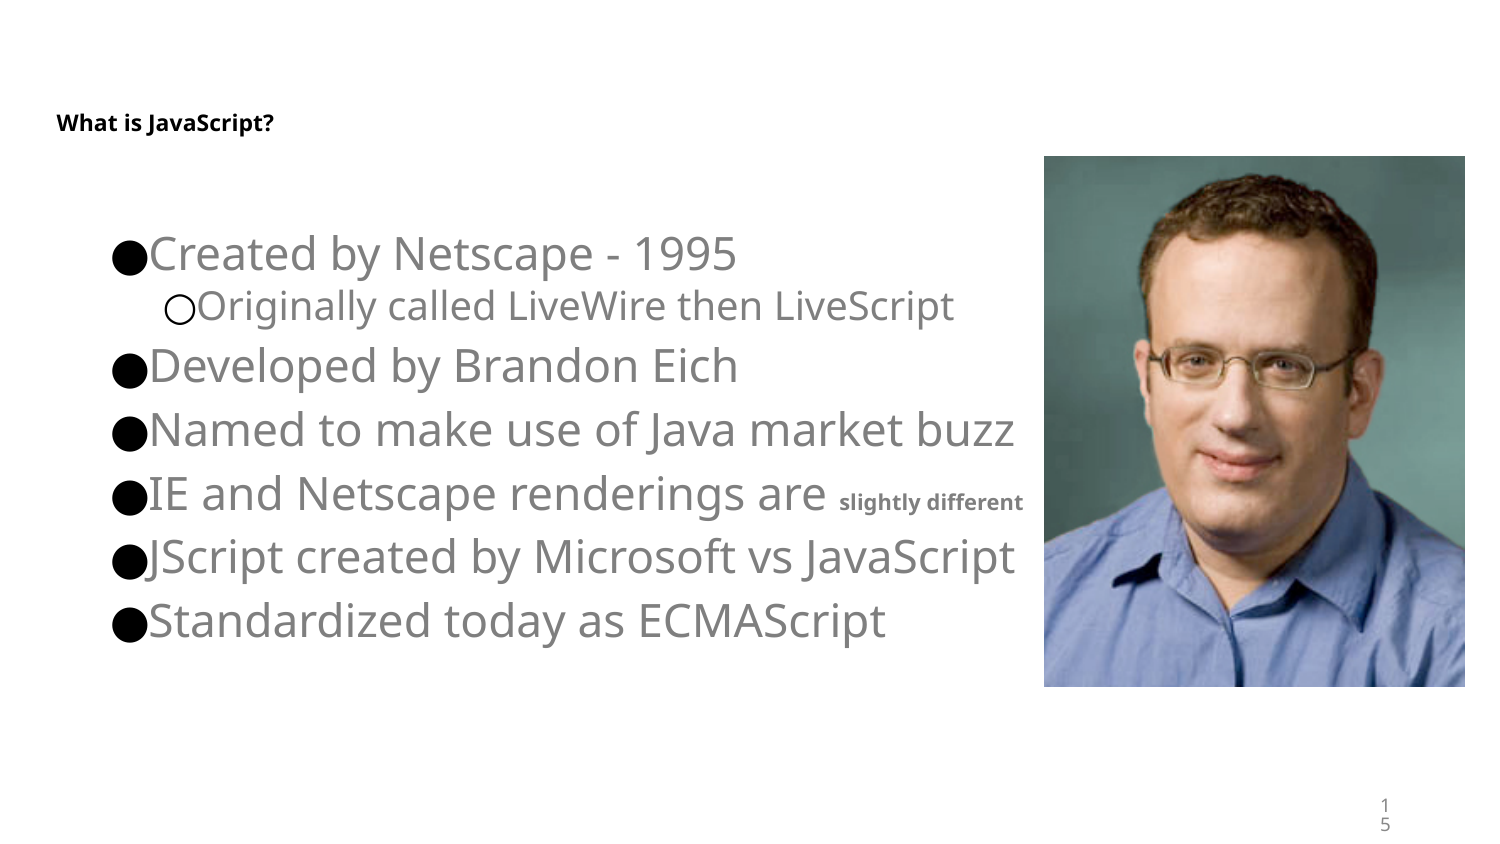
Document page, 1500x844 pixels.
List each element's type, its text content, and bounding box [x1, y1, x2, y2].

list Created by Netscape - 1995 Originally called LiveWire then LiveScript Developed by Brandon Eich Named to make use of Java market buzz IE and Netscape renderings are slightly different JScript created by Microsoft vs JavaScript Standardized today as ECMAScript [103, 224, 1045, 760]
picture [1044, 156, 1465, 688]
slide_number ‹#› [1374, 696, 1397, 844]
title What is JavaScript? [51, 72, 1449, 176]
